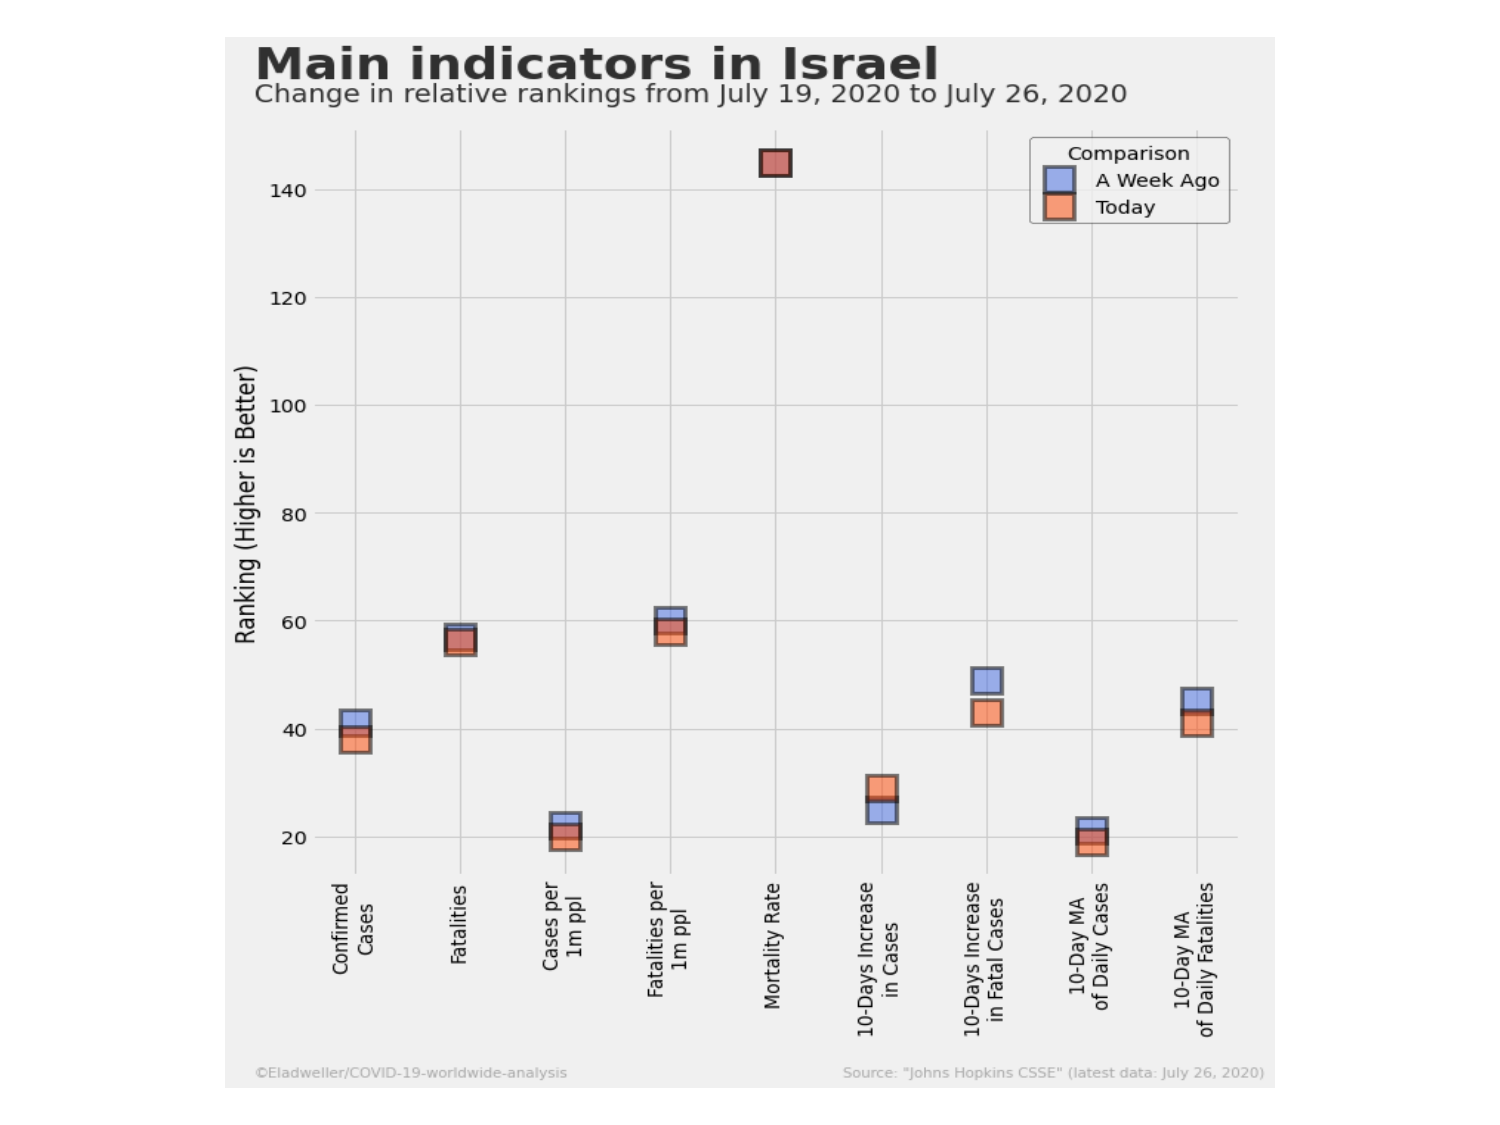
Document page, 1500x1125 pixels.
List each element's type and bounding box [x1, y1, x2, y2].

picture [224, 37, 1276, 1088]
